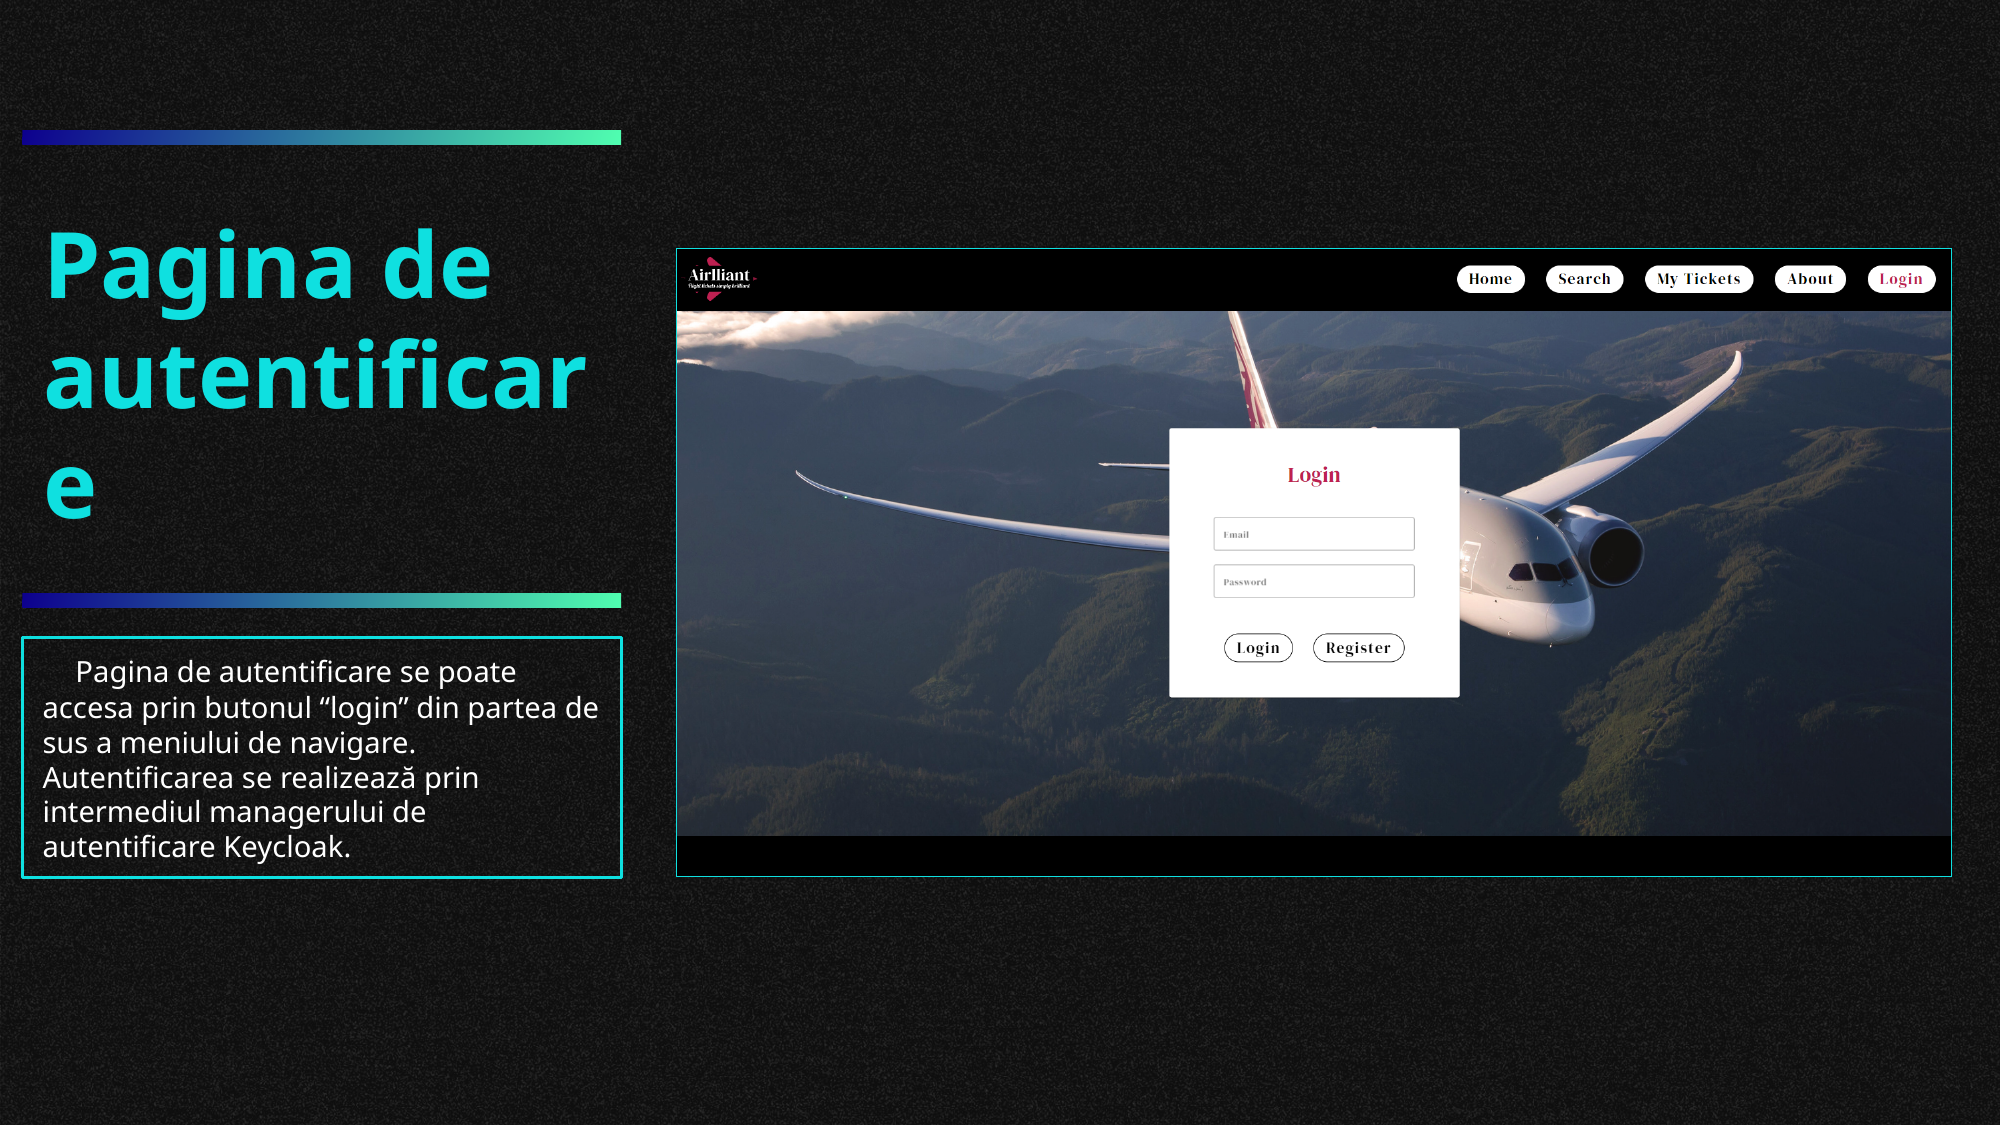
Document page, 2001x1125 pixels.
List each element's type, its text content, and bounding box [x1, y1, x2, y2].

title Pagina de autentificare [23, 152, 622, 591]
text_box [22, 593, 622, 608]
subtitle Pagina de autentificare se poate accesa prin butonul “login” din partea de sus a meniului de navigare. Autentificarea se realizează prin intermediul managerului de autentificare Keycloak. [21, 636, 623, 879]
picture [676, 248, 1952, 877]
text_box [22, 130, 622, 145]
